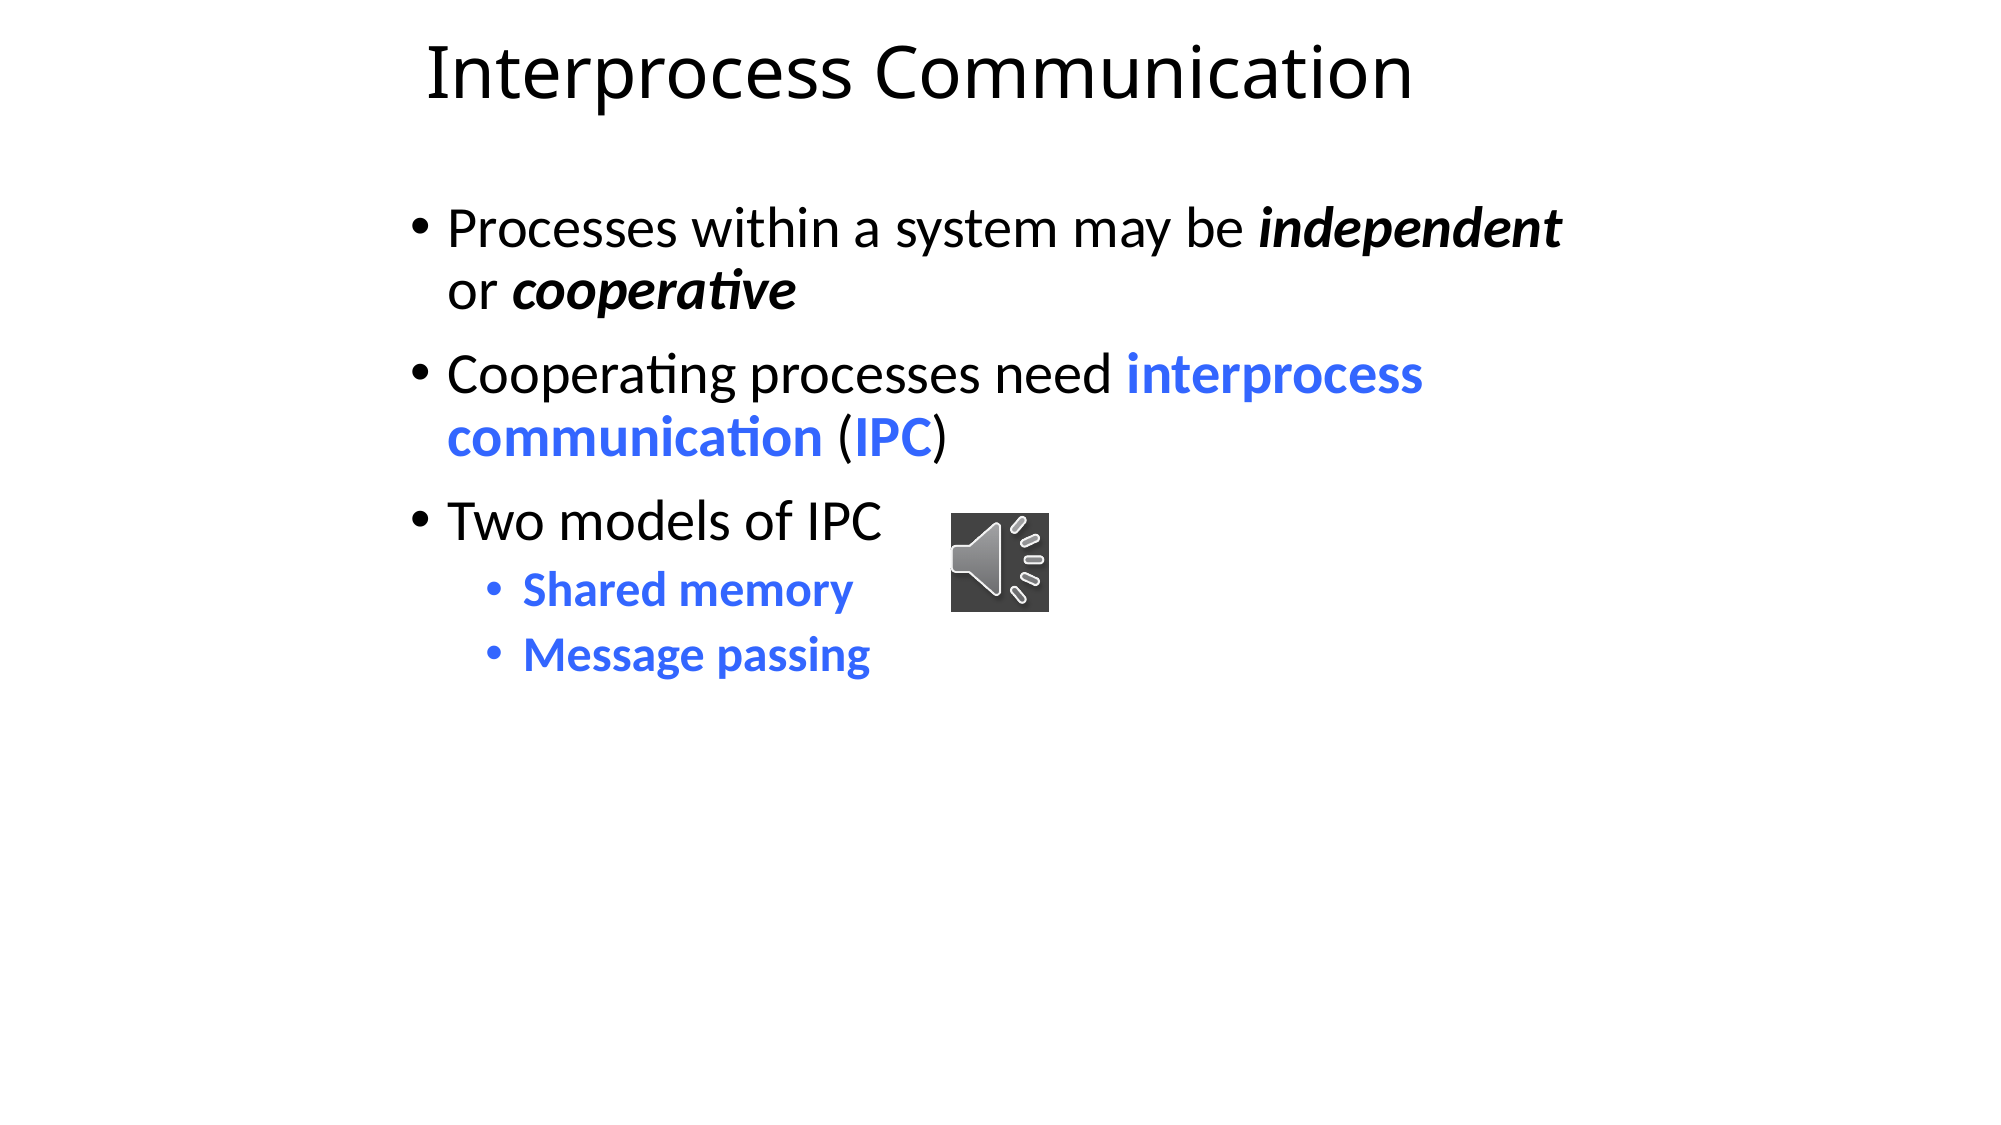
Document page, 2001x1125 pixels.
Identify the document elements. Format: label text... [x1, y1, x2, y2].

picture [949, 512, 1050, 613]
list Processes within a system may be independent or cooperative Cooperating processes need interprocess communication (IPC) Two models of IPC Shared memory Message passing [395, 189, 1624, 933]
title Interprocess Communication [411, 27, 1675, 123]
